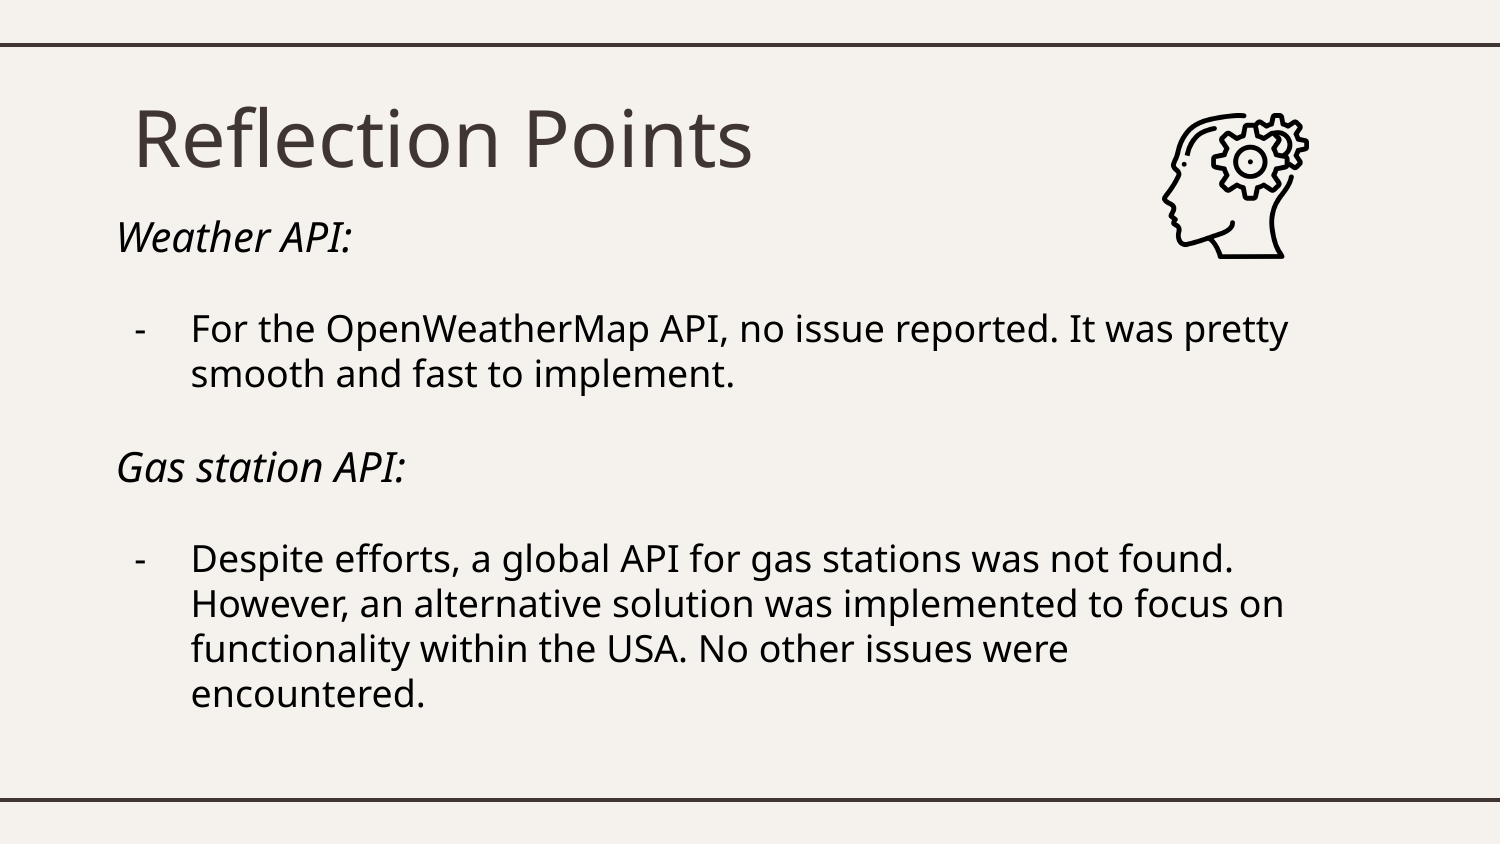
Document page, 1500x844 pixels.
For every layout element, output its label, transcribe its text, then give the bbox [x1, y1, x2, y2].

text_box Weather API: For the OpenWeatherMap API, no issue reported. It was pretty smooth and fast to implement. Gas station API: Despite efforts, a global API for gas stations was not found. However, an alternative solution was implemented to focus on functionality within the USA. No other issues were encountered. [100, 195, 1323, 707]
picture [1162, 112, 1309, 259]
title Reflection Points [116, 72, 1383, 167]
